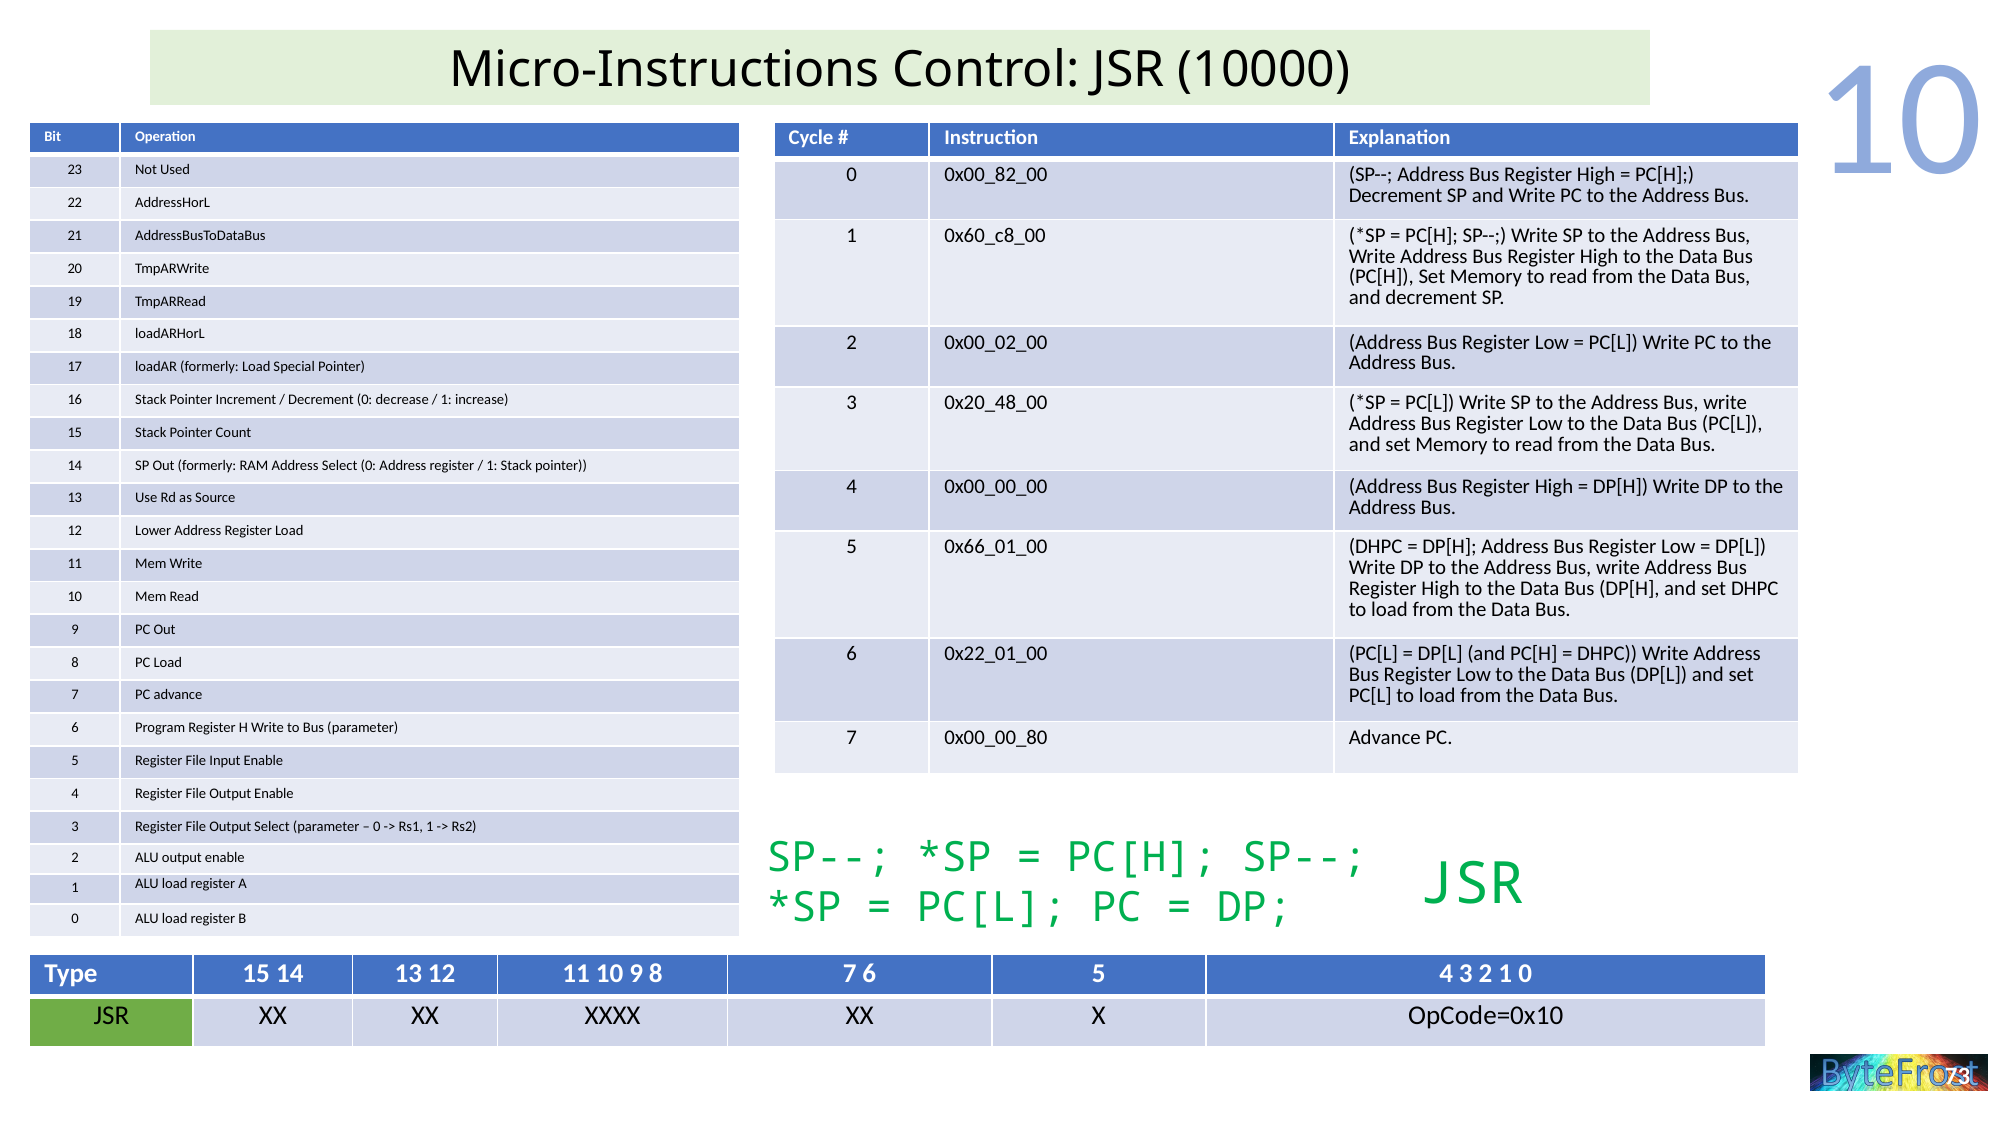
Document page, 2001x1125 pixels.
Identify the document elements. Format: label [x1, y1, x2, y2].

table_header [728, 955, 991, 994]
table_header [1207, 955, 1765, 994]
table_cell [30, 254, 119, 285]
table_cell [30, 418, 119, 449]
table_cell [30, 484, 119, 515]
table_cell [121, 418, 739, 449]
table_header [498, 955, 727, 994]
table_cell [1335, 162, 1798, 219]
table_cell [121, 385, 739, 416]
table_cell [30, 845, 119, 873]
table_cell [30, 550, 119, 581]
table_cell [121, 714, 739, 745]
table_cell [775, 639, 928, 721]
table_cell [121, 615, 739, 646]
table_cell [30, 451, 119, 482]
table_cell [930, 471, 1333, 530]
table_cell [121, 648, 739, 679]
table_cell [775, 388, 928, 470]
table_header [353, 955, 497, 994]
table_cell [121, 582, 739, 613]
text_box [1799, 0, 1999, 215]
table_cell [121, 779, 739, 810]
table_header [194, 955, 352, 994]
table_cell [30, 747, 119, 778]
table_cell [930, 532, 1333, 637]
table_cell [30, 157, 119, 187]
table_cell [121, 353, 739, 384]
table_cell [30, 188, 119, 219]
table_cell [930, 327, 1333, 386]
table_cell [121, 188, 739, 219]
table_cell [121, 157, 739, 187]
table_cell [1335, 532, 1798, 637]
table_cell [30, 905, 119, 936]
table_cell [30, 385, 119, 416]
table_cell [30, 779, 119, 810]
table_cell [1335, 220, 1798, 325]
table_header [775, 123, 928, 156]
table_cell [775, 162, 928, 219]
table_cell [775, 327, 928, 386]
table_cell [30, 221, 119, 252]
table_cell [498, 999, 727, 1046]
table_cell [1335, 471, 1798, 530]
table_cell [30, 517, 119, 548]
table_cell [194, 999, 352, 1046]
table_cell [1207, 999, 1765, 1046]
table_cell [30, 582, 119, 613]
table_cell [121, 845, 739, 873]
table_cell [30, 615, 119, 646]
table_cell [30, 353, 119, 384]
table_cell [121, 681, 739, 712]
table_cell [775, 220, 928, 325]
table_cell [121, 287, 739, 318]
table_cell [121, 747, 739, 778]
table_cell [30, 648, 119, 679]
table_cell [30, 812, 119, 843]
table_header [1335, 123, 1798, 156]
table_cell [775, 722, 928, 773]
table_cell [353, 999, 497, 1046]
table_cell [930, 162, 1333, 219]
table_cell [993, 999, 1205, 1046]
table_cell [30, 287, 119, 318]
table_header [930, 123, 1333, 156]
table_cell [1335, 722, 1798, 773]
table_cell [728, 999, 991, 1046]
table_cell [30, 714, 119, 745]
table_cell [1335, 327, 1798, 386]
table_cell [930, 722, 1333, 773]
title [150, 29, 1650, 105]
table_cell [775, 532, 928, 637]
table_cell [121, 484, 739, 515]
table_cell [775, 471, 928, 530]
table_cell [121, 905, 739, 936]
table_cell [1335, 639, 1798, 721]
table_cell [121, 221, 739, 252]
table_header [30, 955, 192, 994]
table_cell [121, 451, 739, 482]
table_cell [1335, 388, 1798, 470]
table_cell [930, 639, 1333, 721]
table_header [121, 123, 739, 152]
table_cell [930, 388, 1333, 470]
table_cell [930, 220, 1333, 325]
table_cell [121, 254, 739, 285]
table_cell [121, 812, 739, 843]
table_cell [30, 681, 119, 712]
table_cell [30, 999, 192, 1046]
table_cell [121, 517, 739, 548]
table_cell [121, 875, 739, 903]
table_cell [30, 875, 119, 903]
text_box [1535, 1044, 1986, 1105]
text_box [751, 822, 1382, 937]
table_header [993, 955, 1205, 994]
table_cell [121, 320, 739, 351]
text_box [1404, 837, 1540, 923]
table_cell [121, 550, 739, 581]
picture [1810, 1054, 1988, 1091]
table_cell [30, 320, 119, 351]
table_header [30, 123, 119, 152]
